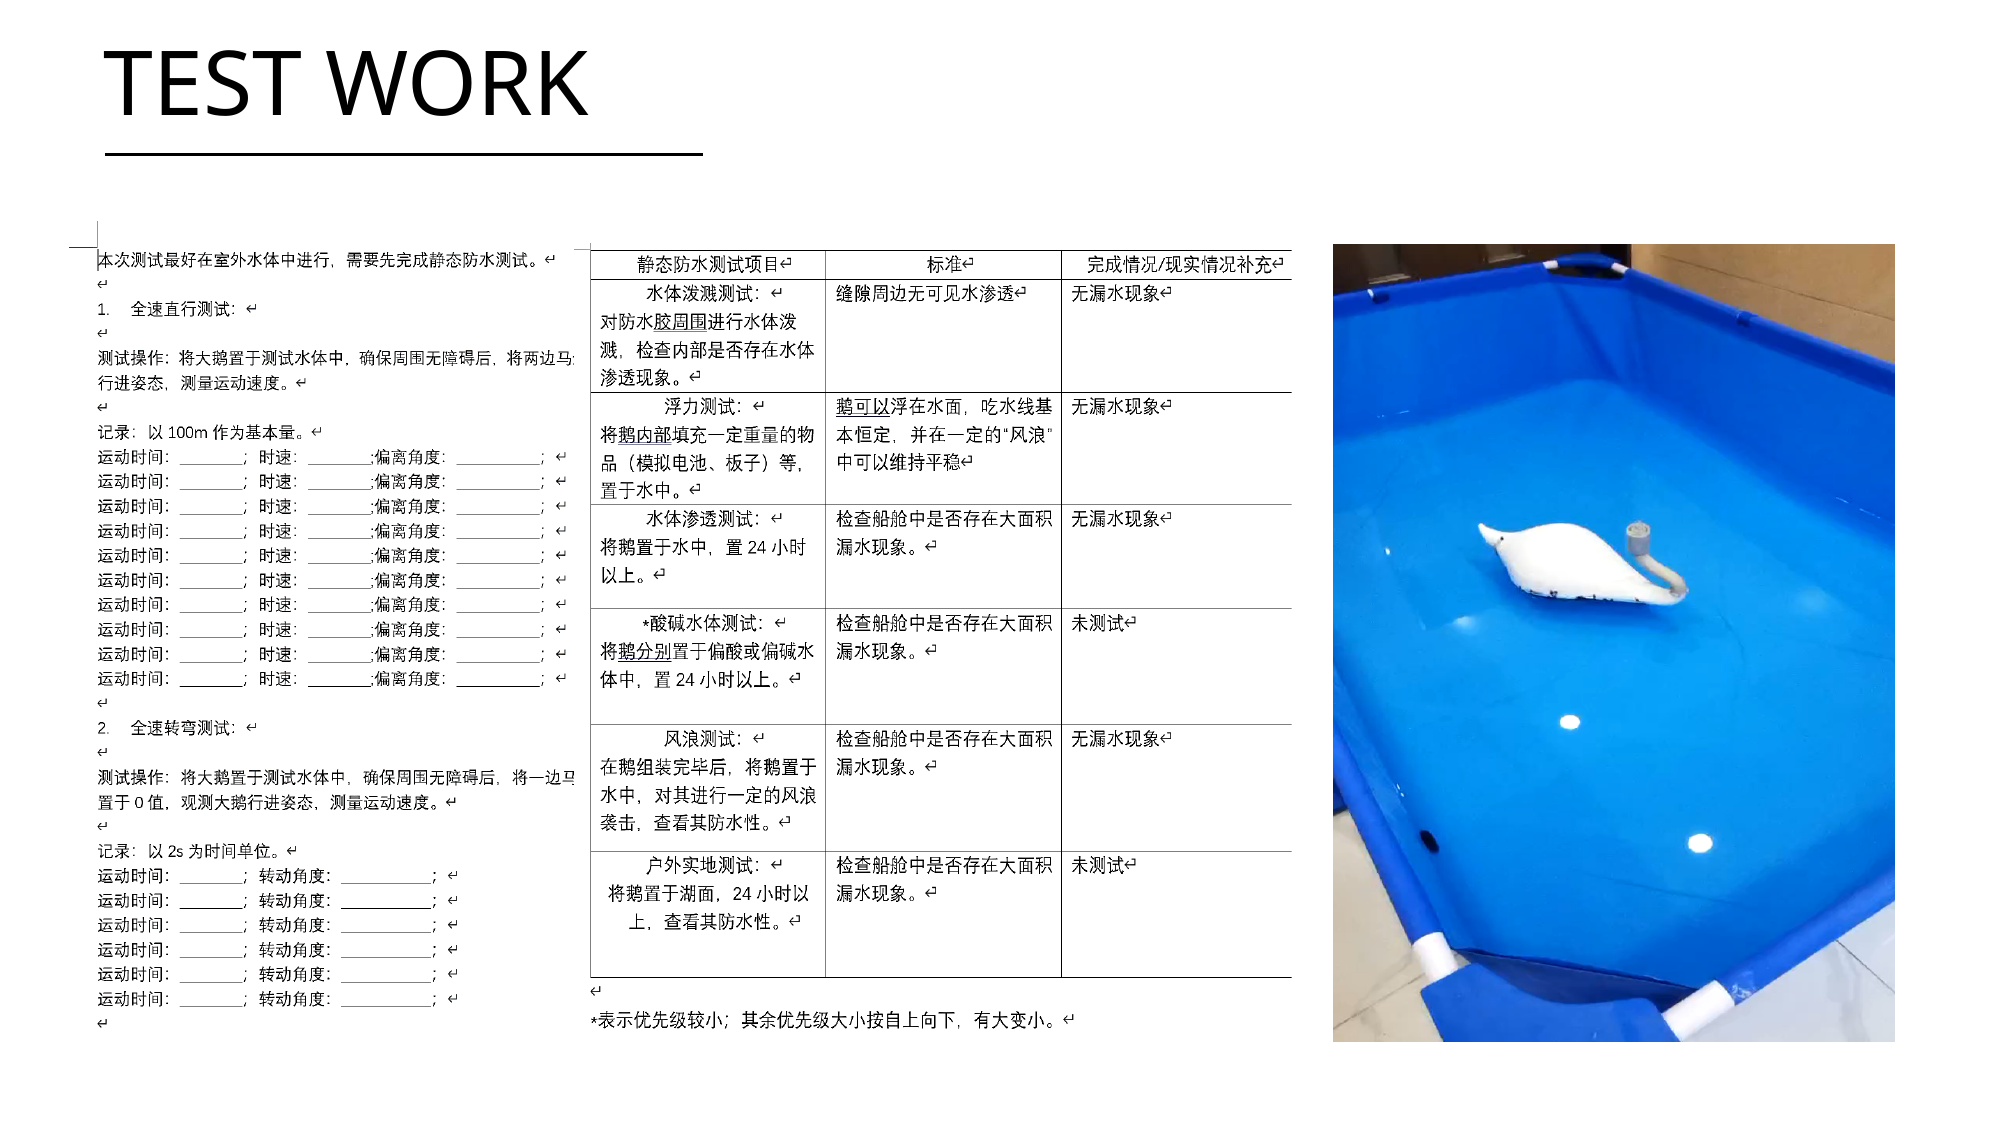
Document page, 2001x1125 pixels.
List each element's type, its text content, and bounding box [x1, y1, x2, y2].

picture [61, 221, 1292, 1089]
text_box Test Work [88, 0, 1814, 177]
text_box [1332, 243, 1896, 1043]
